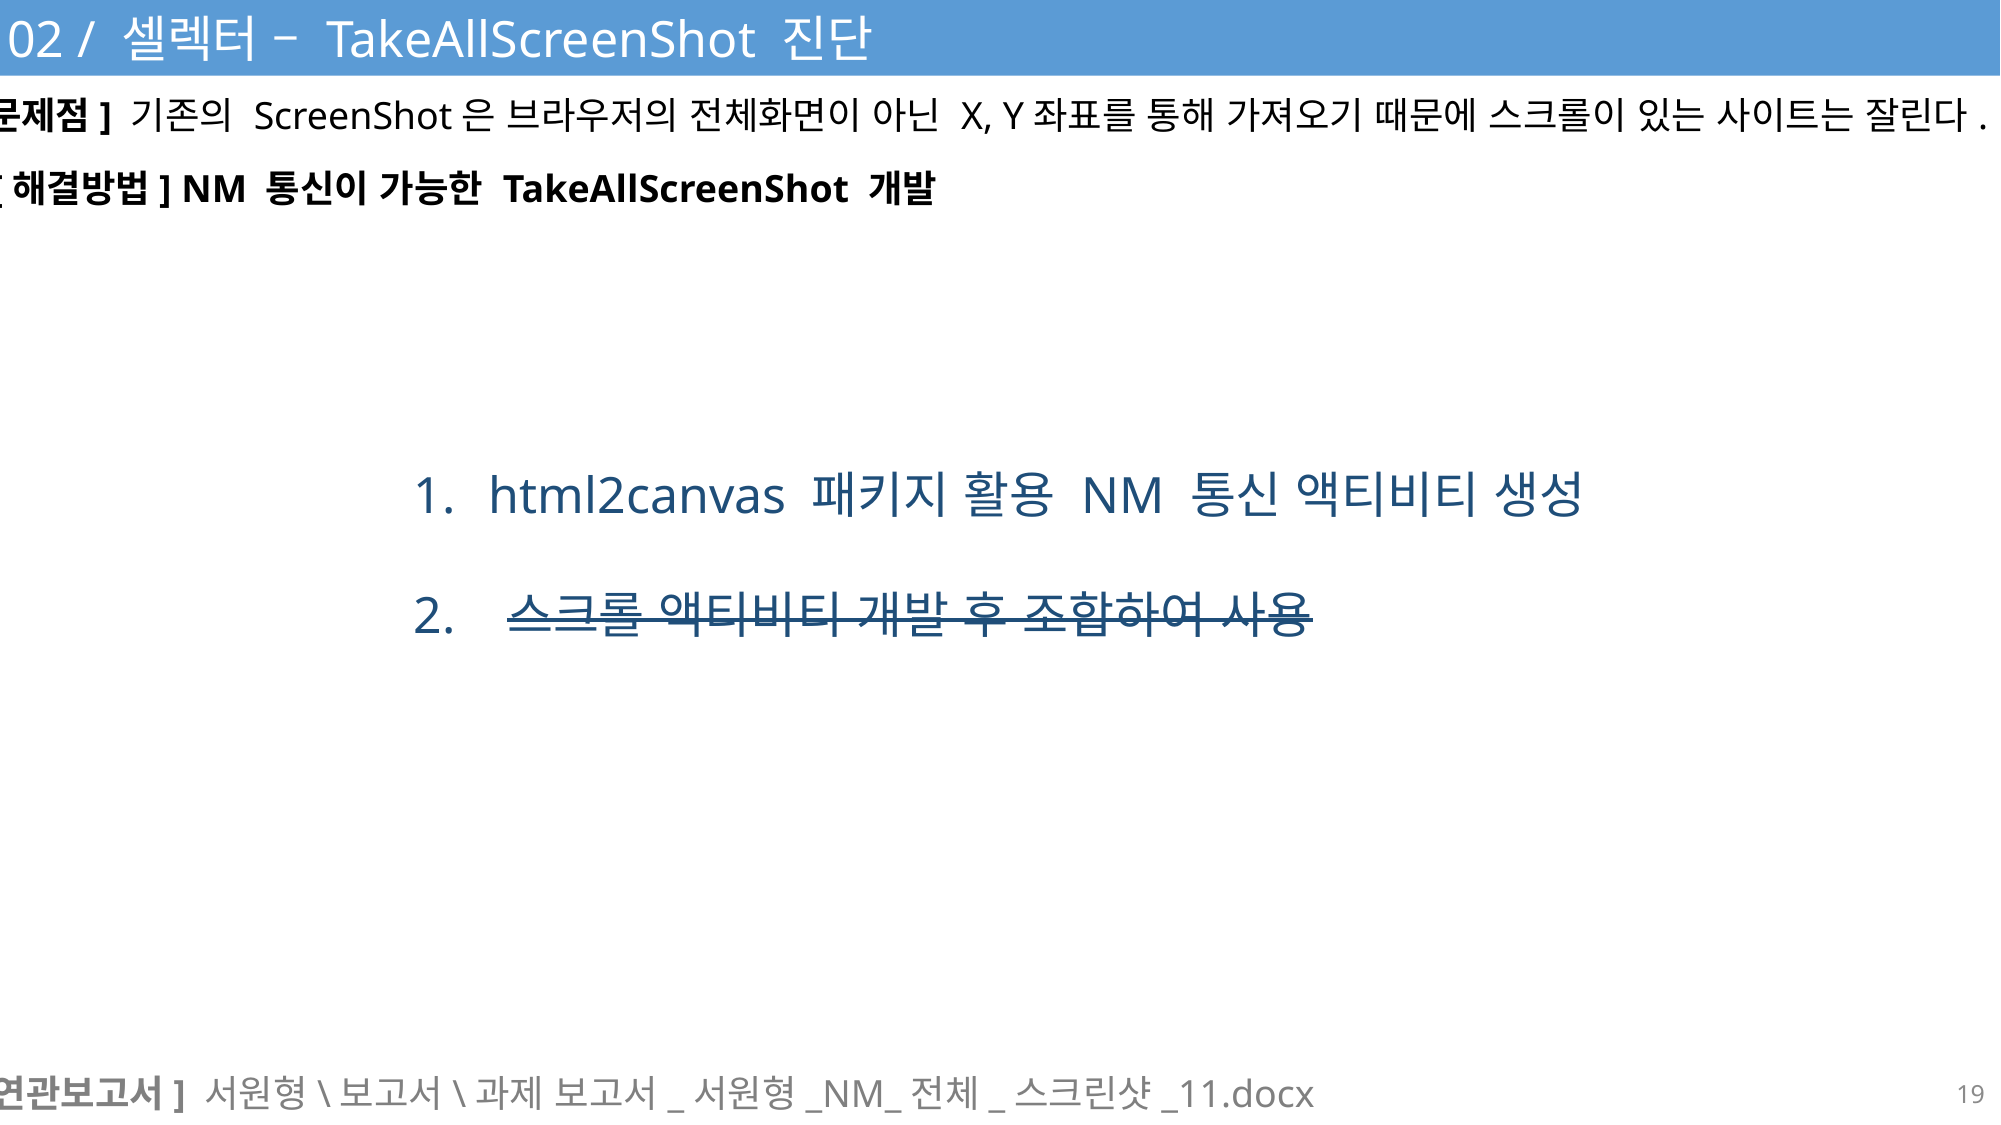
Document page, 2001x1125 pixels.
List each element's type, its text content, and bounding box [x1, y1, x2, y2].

slide_number 19 [1550, 1065, 2000, 1125]
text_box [0, 0, 2000, 76]
text_box [연관보고서] 서원형\보고서\과제 보고서_서원형_NM_전체_스크린샷_11.docx [0, 1062, 1330, 1123]
text_box [해결방법] NM 통신이 가능한 TakeAllScreenShot 개발 [0, 157, 952, 218]
text_box [문제점] 기존의 ScreenShot은 브라우저의 전체화면이 아닌 X, Y좌표를 통해 가져오기 때문에 스크롤이 있는 사이트는 잘린다. [0, 84, 2000, 145]
text_box html2canvas 패키지 활용 NM 통신 액티비티 생성 2. 스크롤 액티비티 개발 후 조합하여 사용 [399, 456, 1601, 652]
